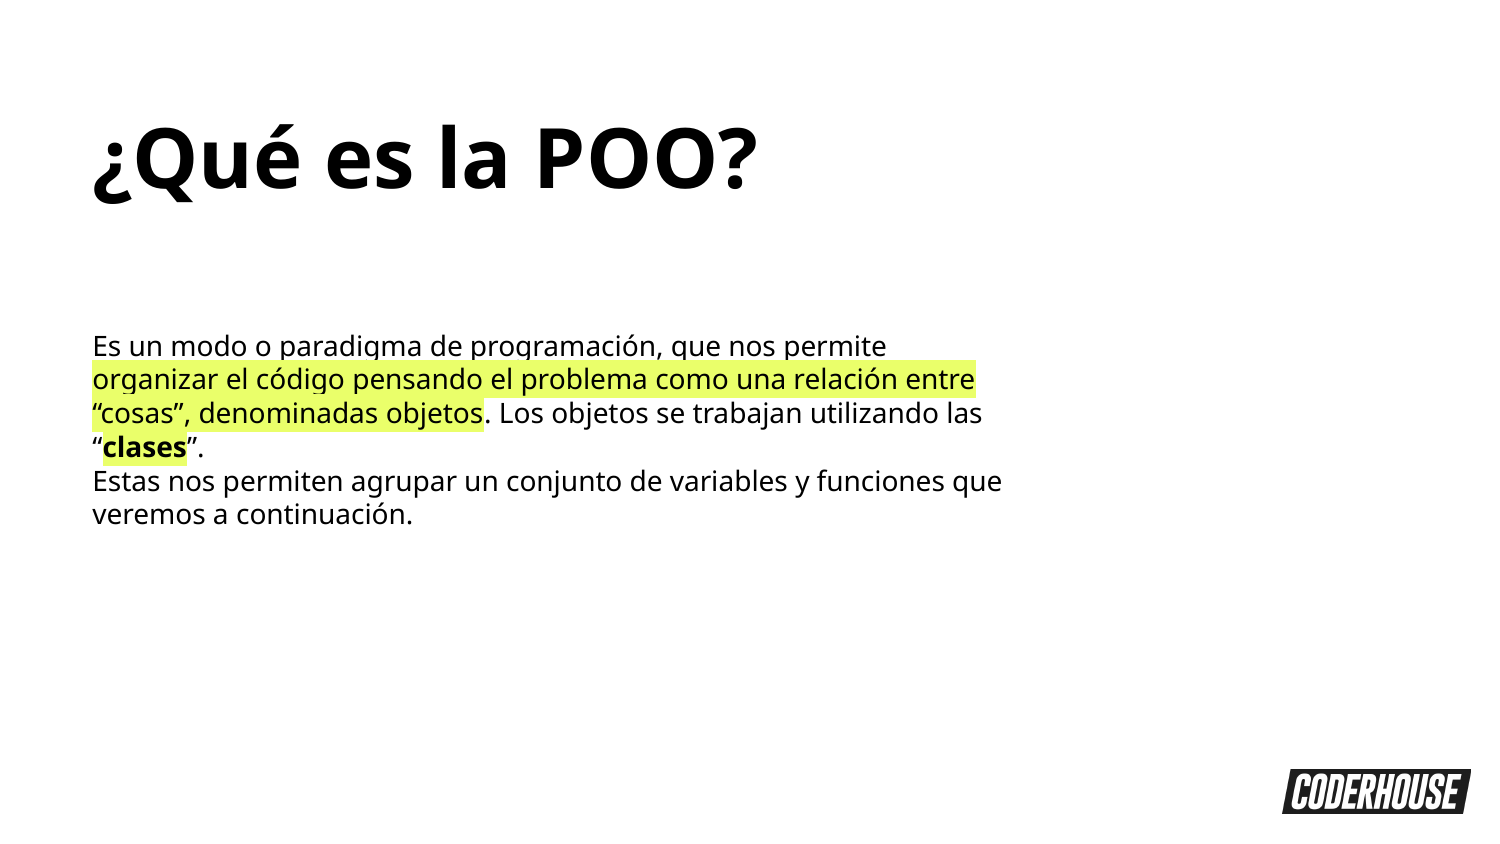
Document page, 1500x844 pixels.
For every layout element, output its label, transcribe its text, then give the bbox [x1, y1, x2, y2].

text_box Es un modo o paradigma de programación, que nos permite organizar el código pensando el problema como una relación entre “cosas”, denominadas objetos. Los objetos se trabajan utilizando las “clases”. Estas nos permiten agrupar un conjunto de variables y funciones que veremos a continuación. [77, 312, 1025, 579]
text_box ¿Qué es la POO? [77, 101, 1414, 222]
picture [1281, 769, 1471, 814]
